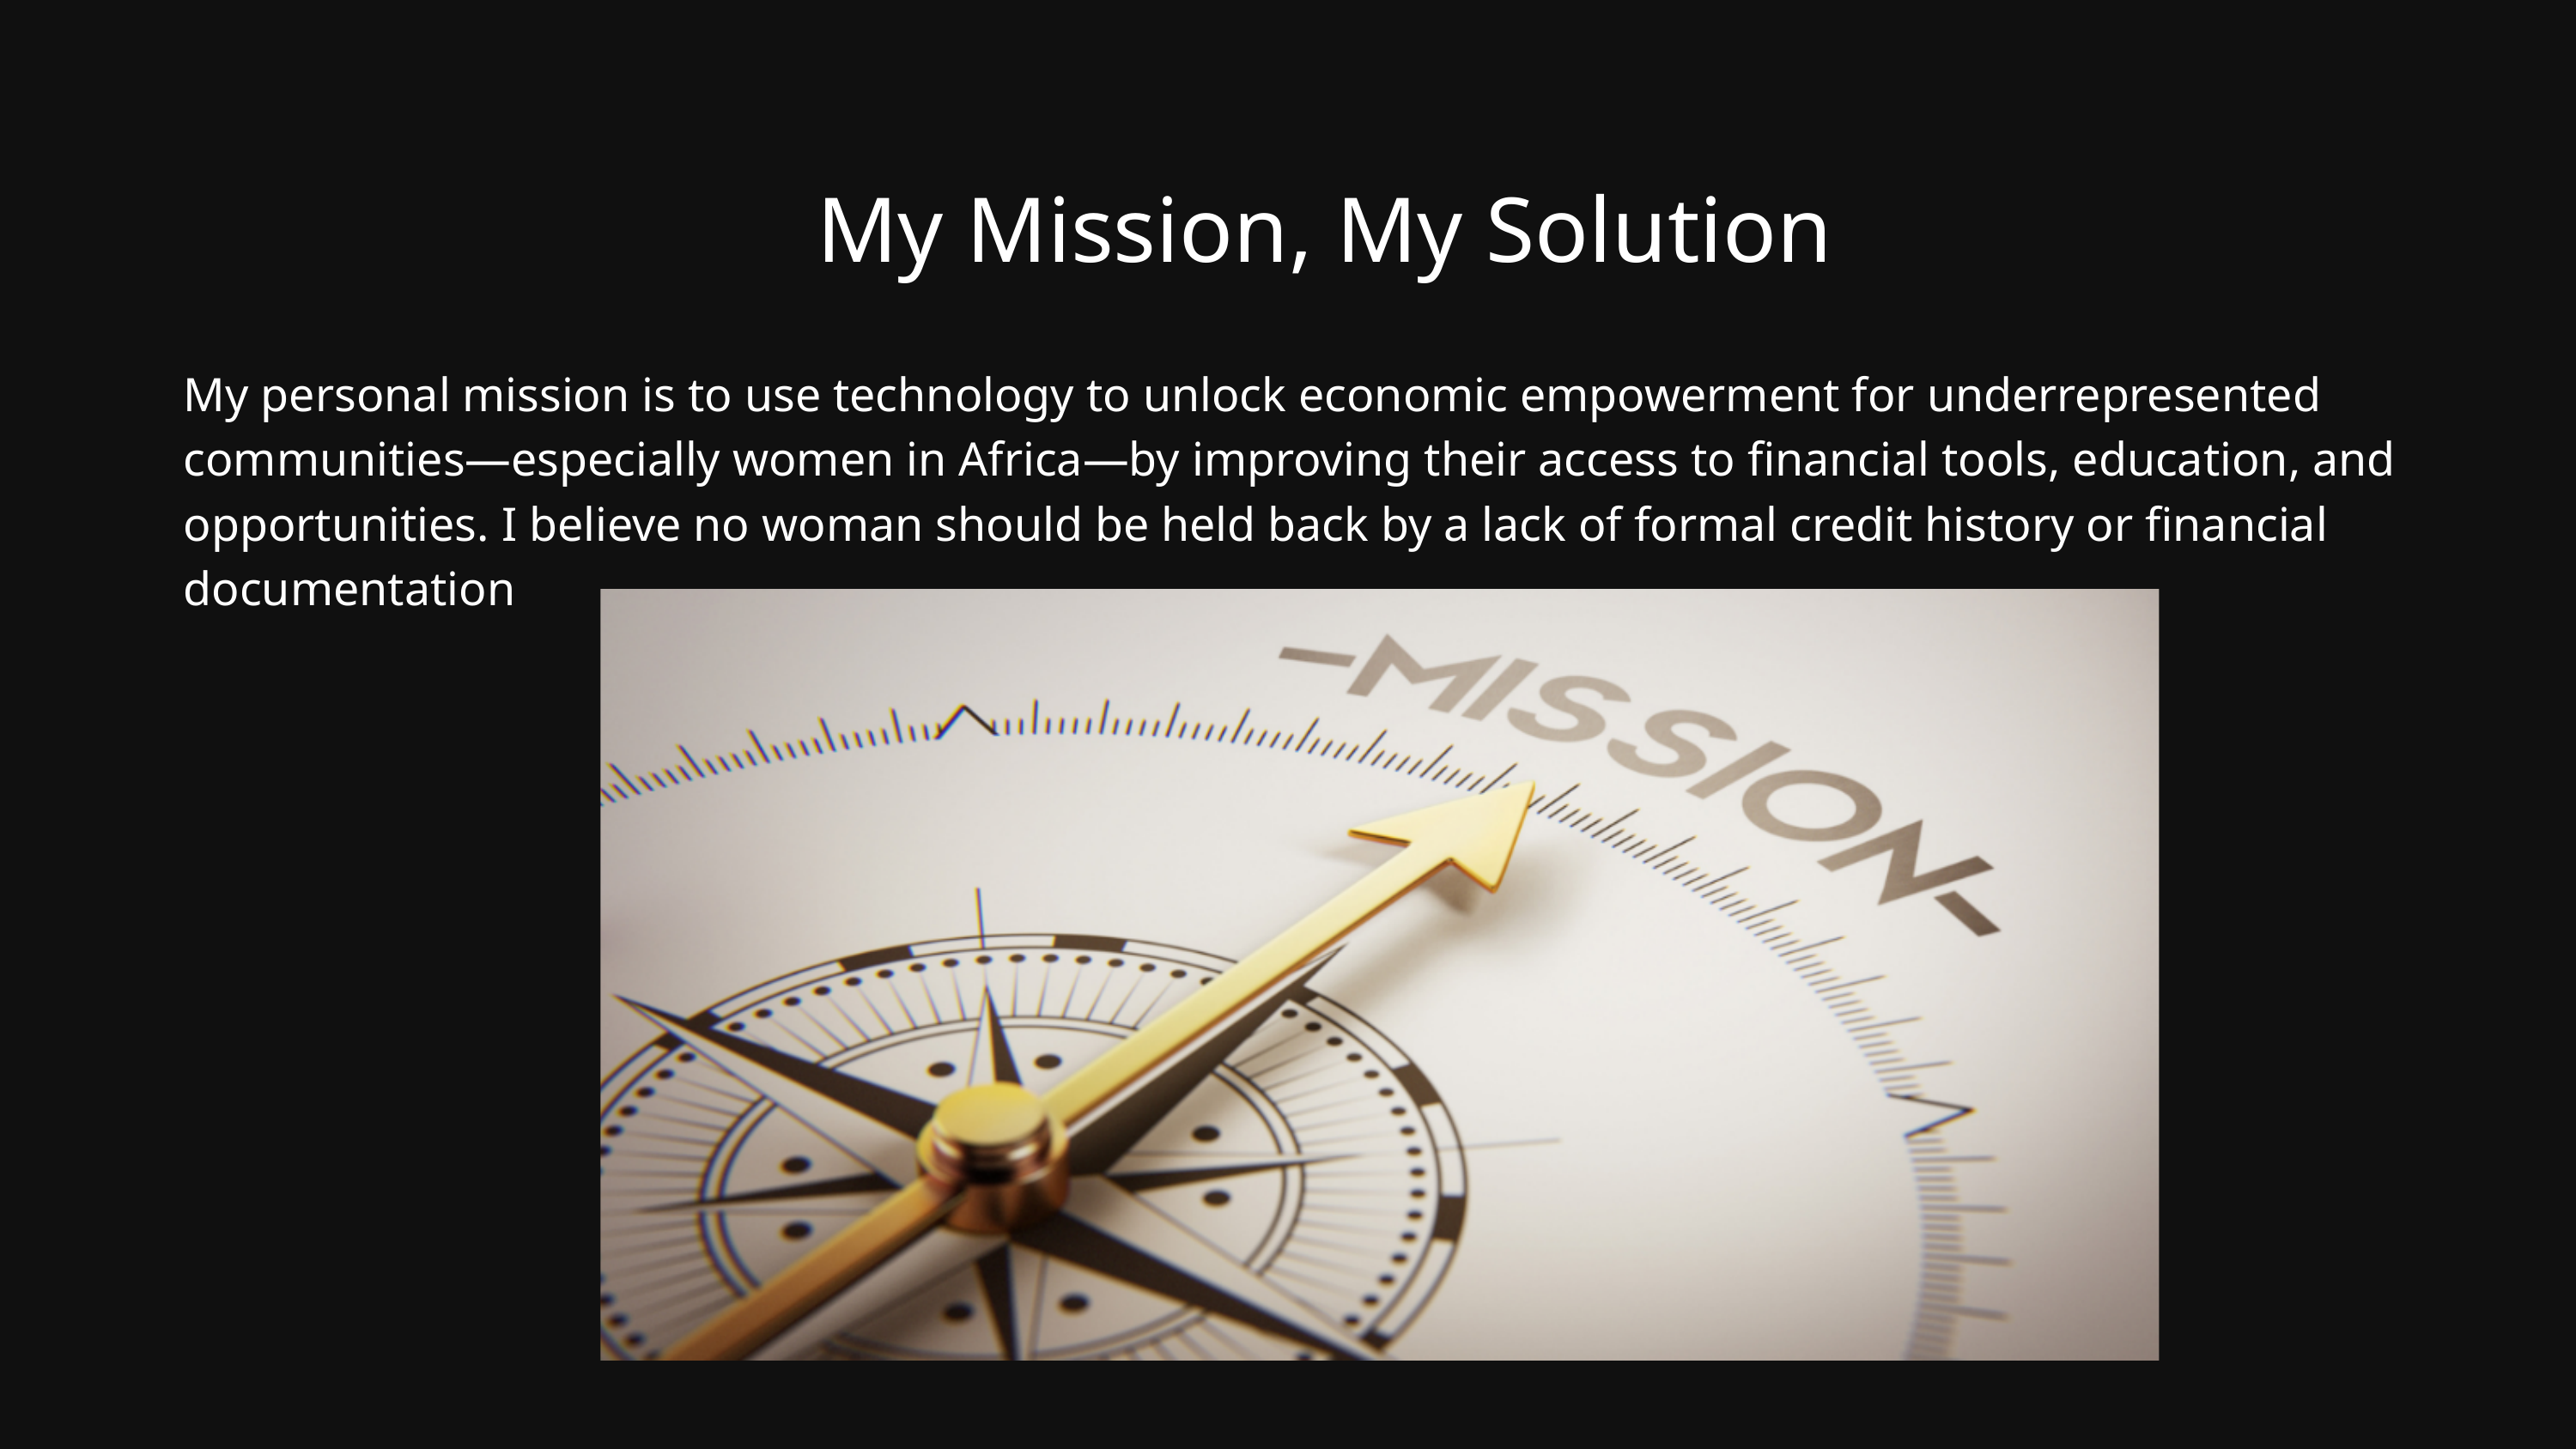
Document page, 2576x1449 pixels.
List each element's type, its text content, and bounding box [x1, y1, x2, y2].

text_box [600, 615, 2160, 1361]
text_box My personal mission is to use technology to unlock economic empowerment for underrepresented communities—especially women in Africa—by improving their access to financial tools, education, and opportunities. I believe no woman should be held back by a lack of formal credit history or financial documentation [183, 355, 2576, 615]
text_box My Mission, My Solution [219, 163, 2432, 280]
